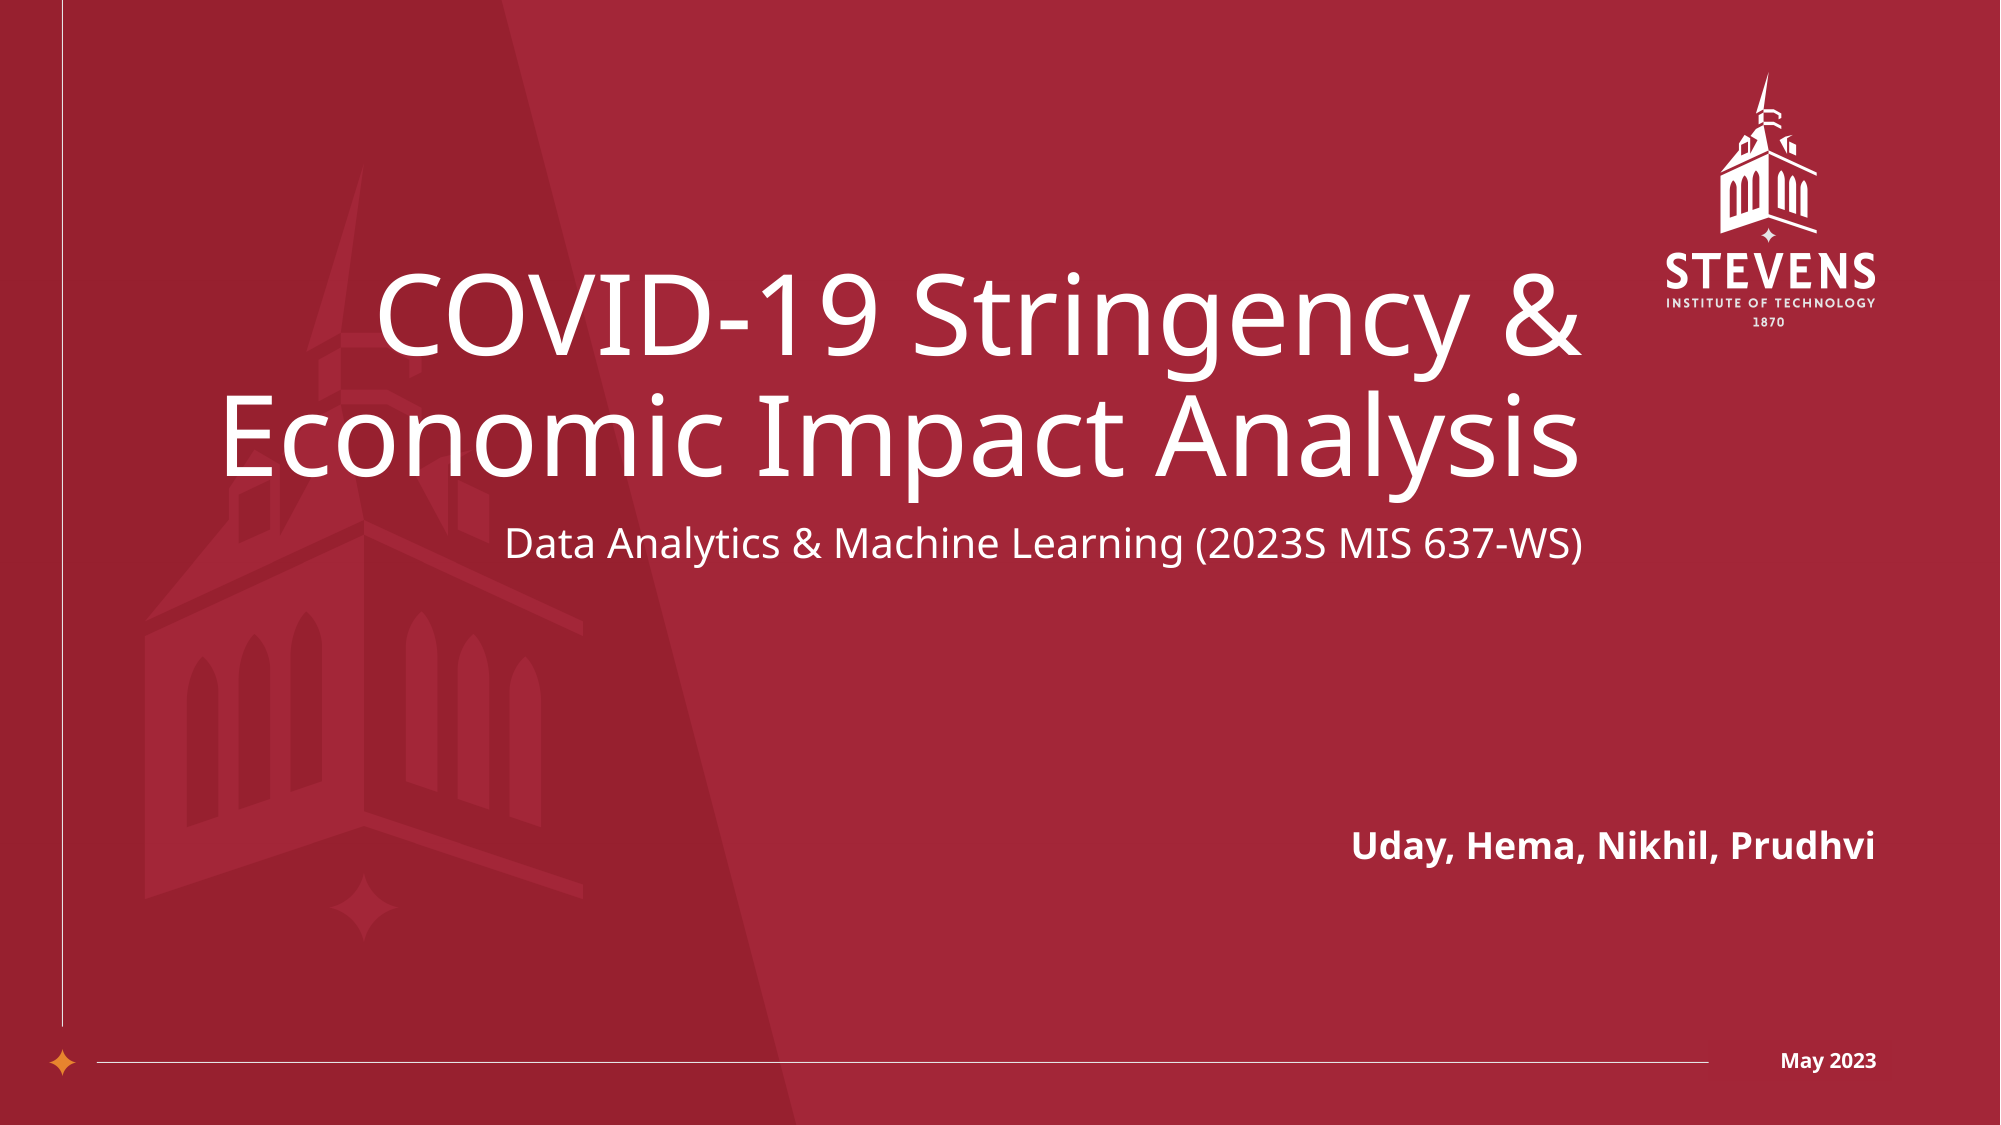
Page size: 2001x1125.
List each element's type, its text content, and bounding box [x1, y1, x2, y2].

title COVID-19 Stringency & Economic Impact Analysis [139, 96, 1599, 509]
subtitle Data Analytics & Machine Learning (2023S MIS 637-WS) [443, 514, 1599, 668]
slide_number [1708, 1040, 1892, 1081]
list Uday, Hema, Nikhil, Prudhvi [767, 819, 1892, 1003]
picture [0, 0, 2000, 1125]
